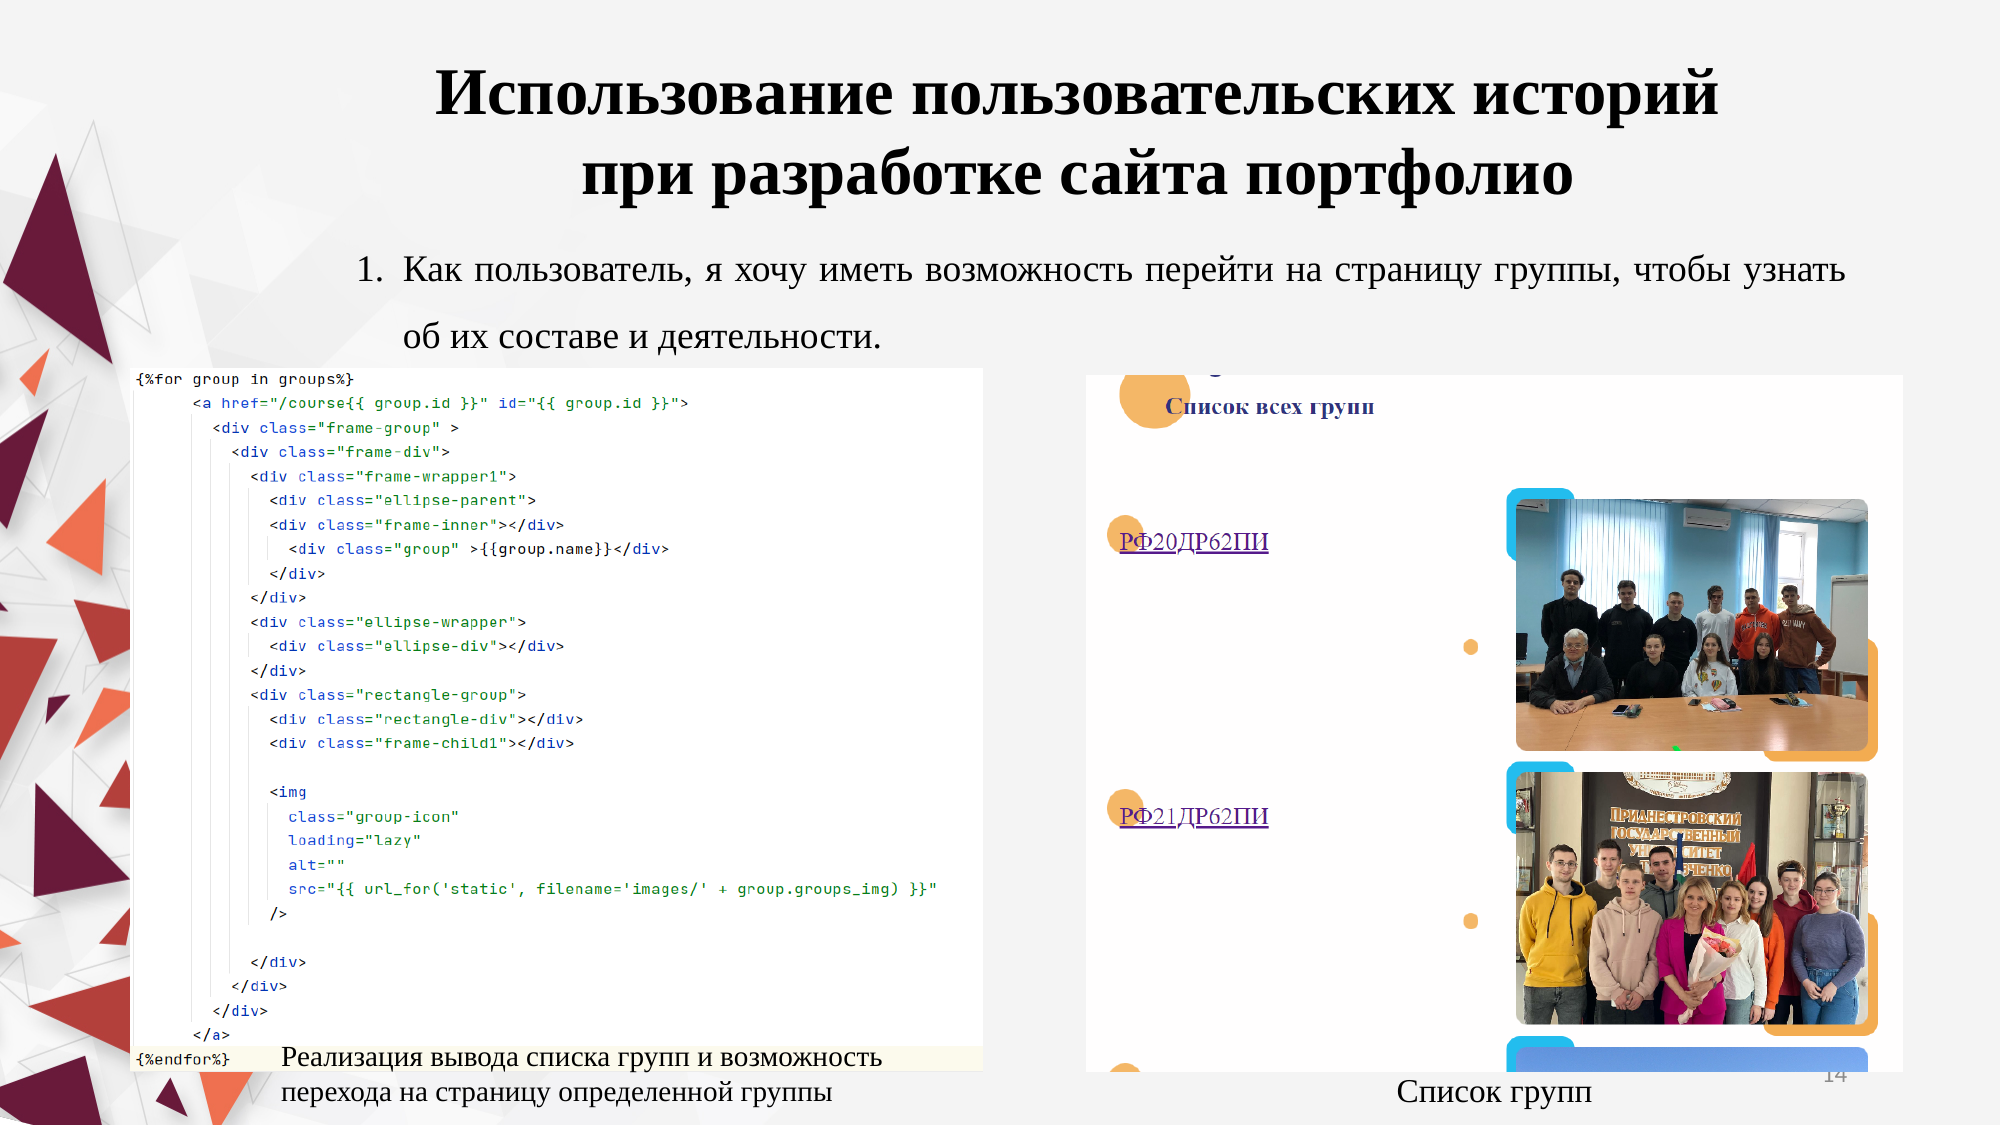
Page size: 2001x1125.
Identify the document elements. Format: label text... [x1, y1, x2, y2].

text_box Как пользователь, я хочу иметь возможность перейти на страницу группы, чтобы узнать об их составе и деятельности. [266, 213, 1863, 364]
slide_number 14 [1608, 1072, 1863, 1103]
text_box Список групп [1381, 1072, 1608, 1117]
text_box Реализация вывода списка групп и возможность перехода на страницу определенной группы [266, 1072, 983, 1115]
text_box Использование пользовательских историй при разработке сайта портфолио [364, 40, 1810, 213]
picture [0, 0, 2000, 1125]
